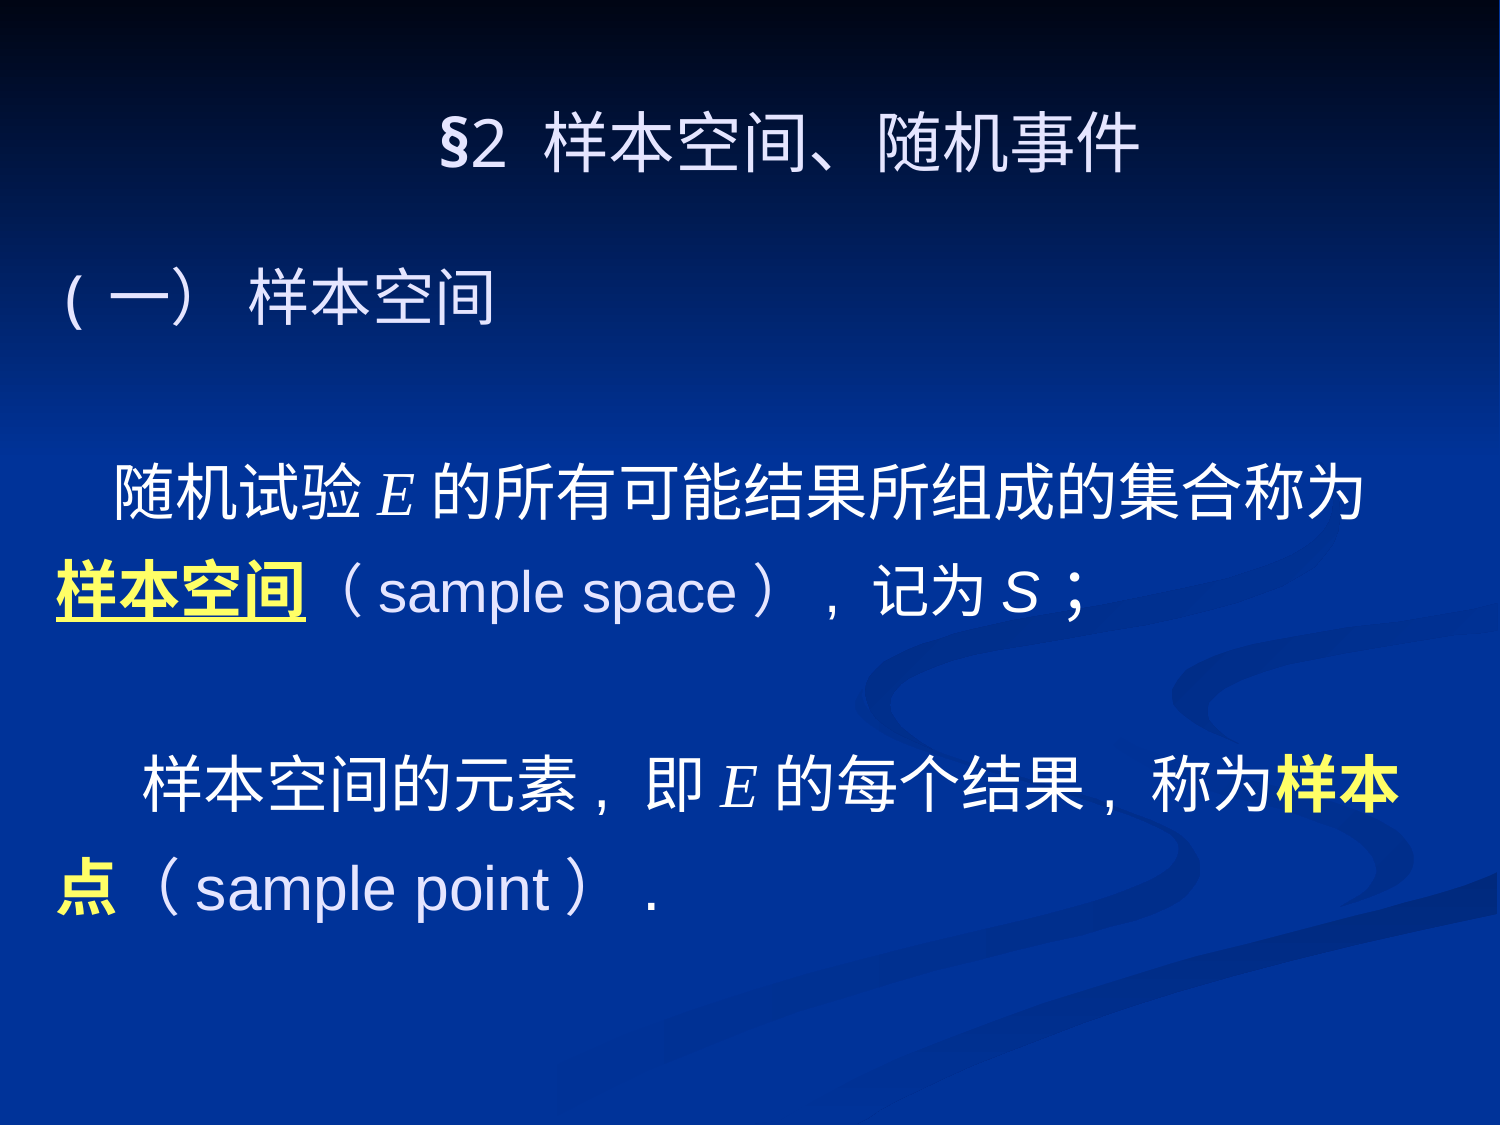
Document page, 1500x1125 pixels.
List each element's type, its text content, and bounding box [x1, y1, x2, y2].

text_box (一） 样本空间 随机试验E的所有可能结果所组成的集合称为样本空间（sample space）, 记为S ； 样本空间的元素, 即E的每个结果, 称为样本点（sample point）. [41, 228, 1443, 932]
title §2 样本空间、随机事件 [260, 73, 1321, 192]
